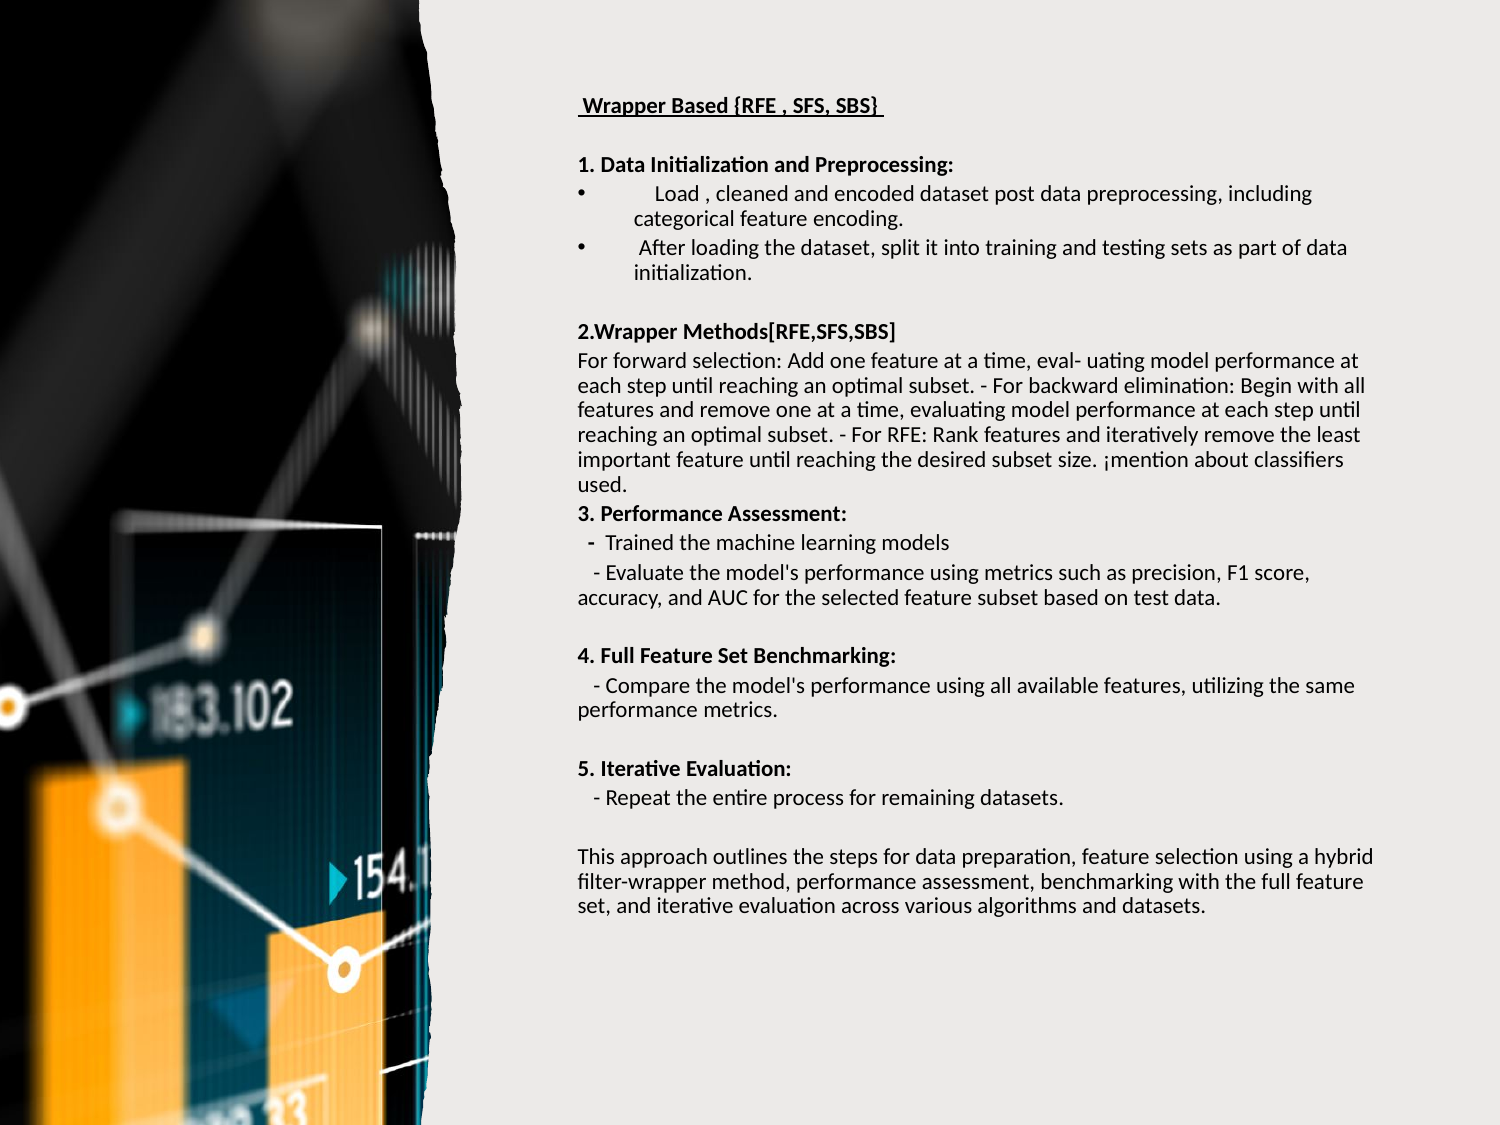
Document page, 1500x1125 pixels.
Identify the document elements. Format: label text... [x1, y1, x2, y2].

text_box [464, 0, 1500, 1125]
list Wrapper Based {RFE , SFS, SBS} 1. Data Initialization and Preprocessing: Load , cleaned and encoded dataset post data preprocessing, including categorical feature encoding. After loading the dataset, split it into training and testing sets as part of data initialization. 2.Wrapper Methods[RFE,SFS,SBS] For forward selection: Add one feature at a time, eval- uating model performance at each step until reaching an optimal subset. - For backward elimination: Begin with all features and remove one at a time, evaluating model performance at each step until reaching an optimal subset. - For RFE: Rank features and iteratively remove the least important feature until reaching the desired subset size. ¡mention about classifiers used. 3. Performance Assessment: - Trained the machine learning models - Evaluate the model's performance using metrics such as precision, F1 score, accuracy, and AUC for the selected feature subset based on test data. 4. Full Feature Set Benchmarking: - Compare the model's performance using all available features, utilizing the same performance metrics. 5. Iterative Evaluation: - Repeat the entire process for remaining datasets. This approach outlines the steps for data preparation, feature selection using a hybrid filter-wrapper method, performance assessment, benchmarking with the full feature set, and iterative evaluation across various algorithms and datasets. [562, 86, 1397, 1002]
picture [0, 0, 463, 1125]
